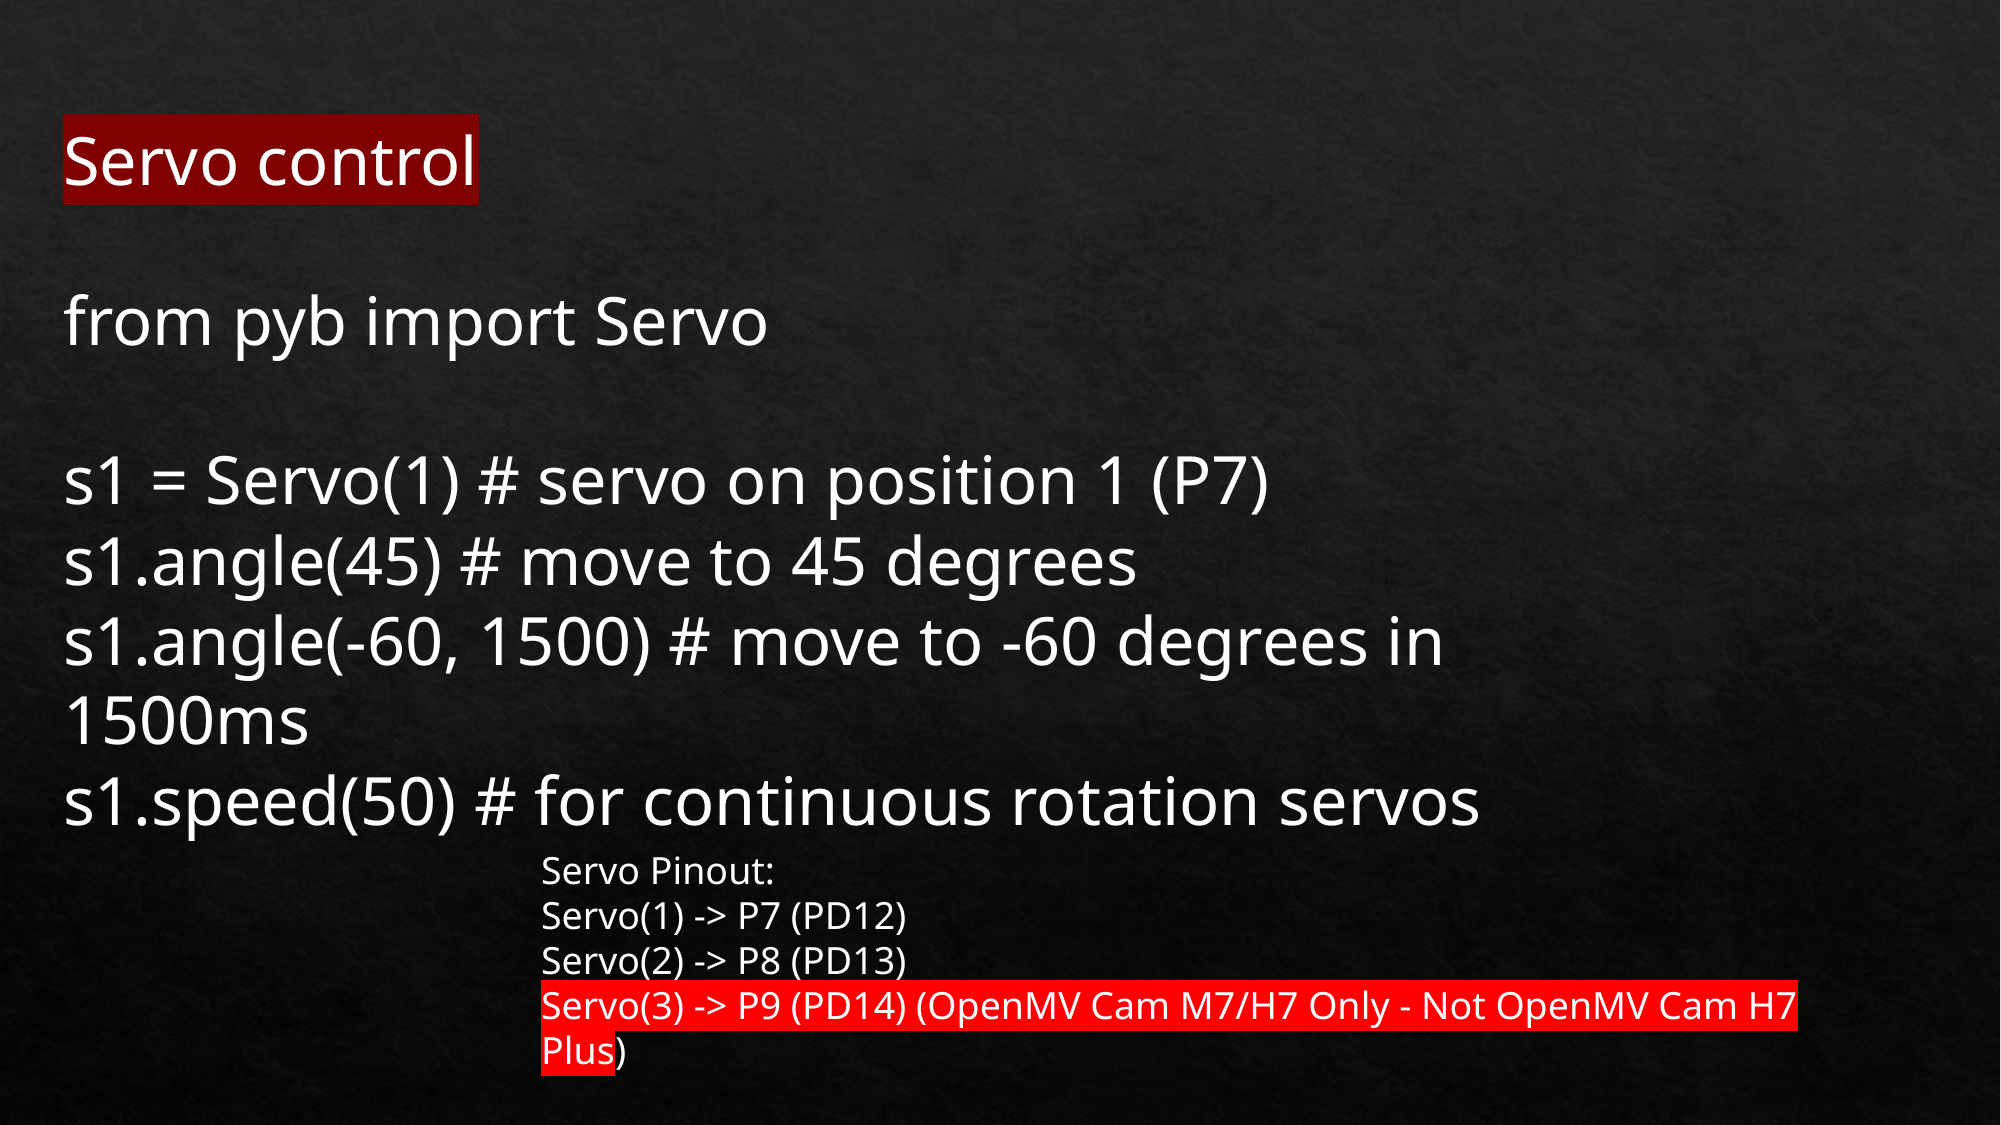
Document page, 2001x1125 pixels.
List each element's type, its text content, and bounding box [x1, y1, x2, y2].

text_box Servo Pinout: Servo(1) -> P7 (PD12) Servo(2) -> P8 (PD13) Servo(3) -> P9 (PD14) (OpenMV Cam M7/H7 Only - Not OpenMV Cam H7 Plus) [526, 839, 1889, 1080]
text_box Servo control from pyb import Servo s1 = Servo(1) # servo on position 1 (P7) s1.angle(45) # move to 45 degrees s1.angle(-60, 1500) # move to -60 degrees in 1500ms s1.speed(50) # for continuous rotation servos [48, 111, 1705, 846]
